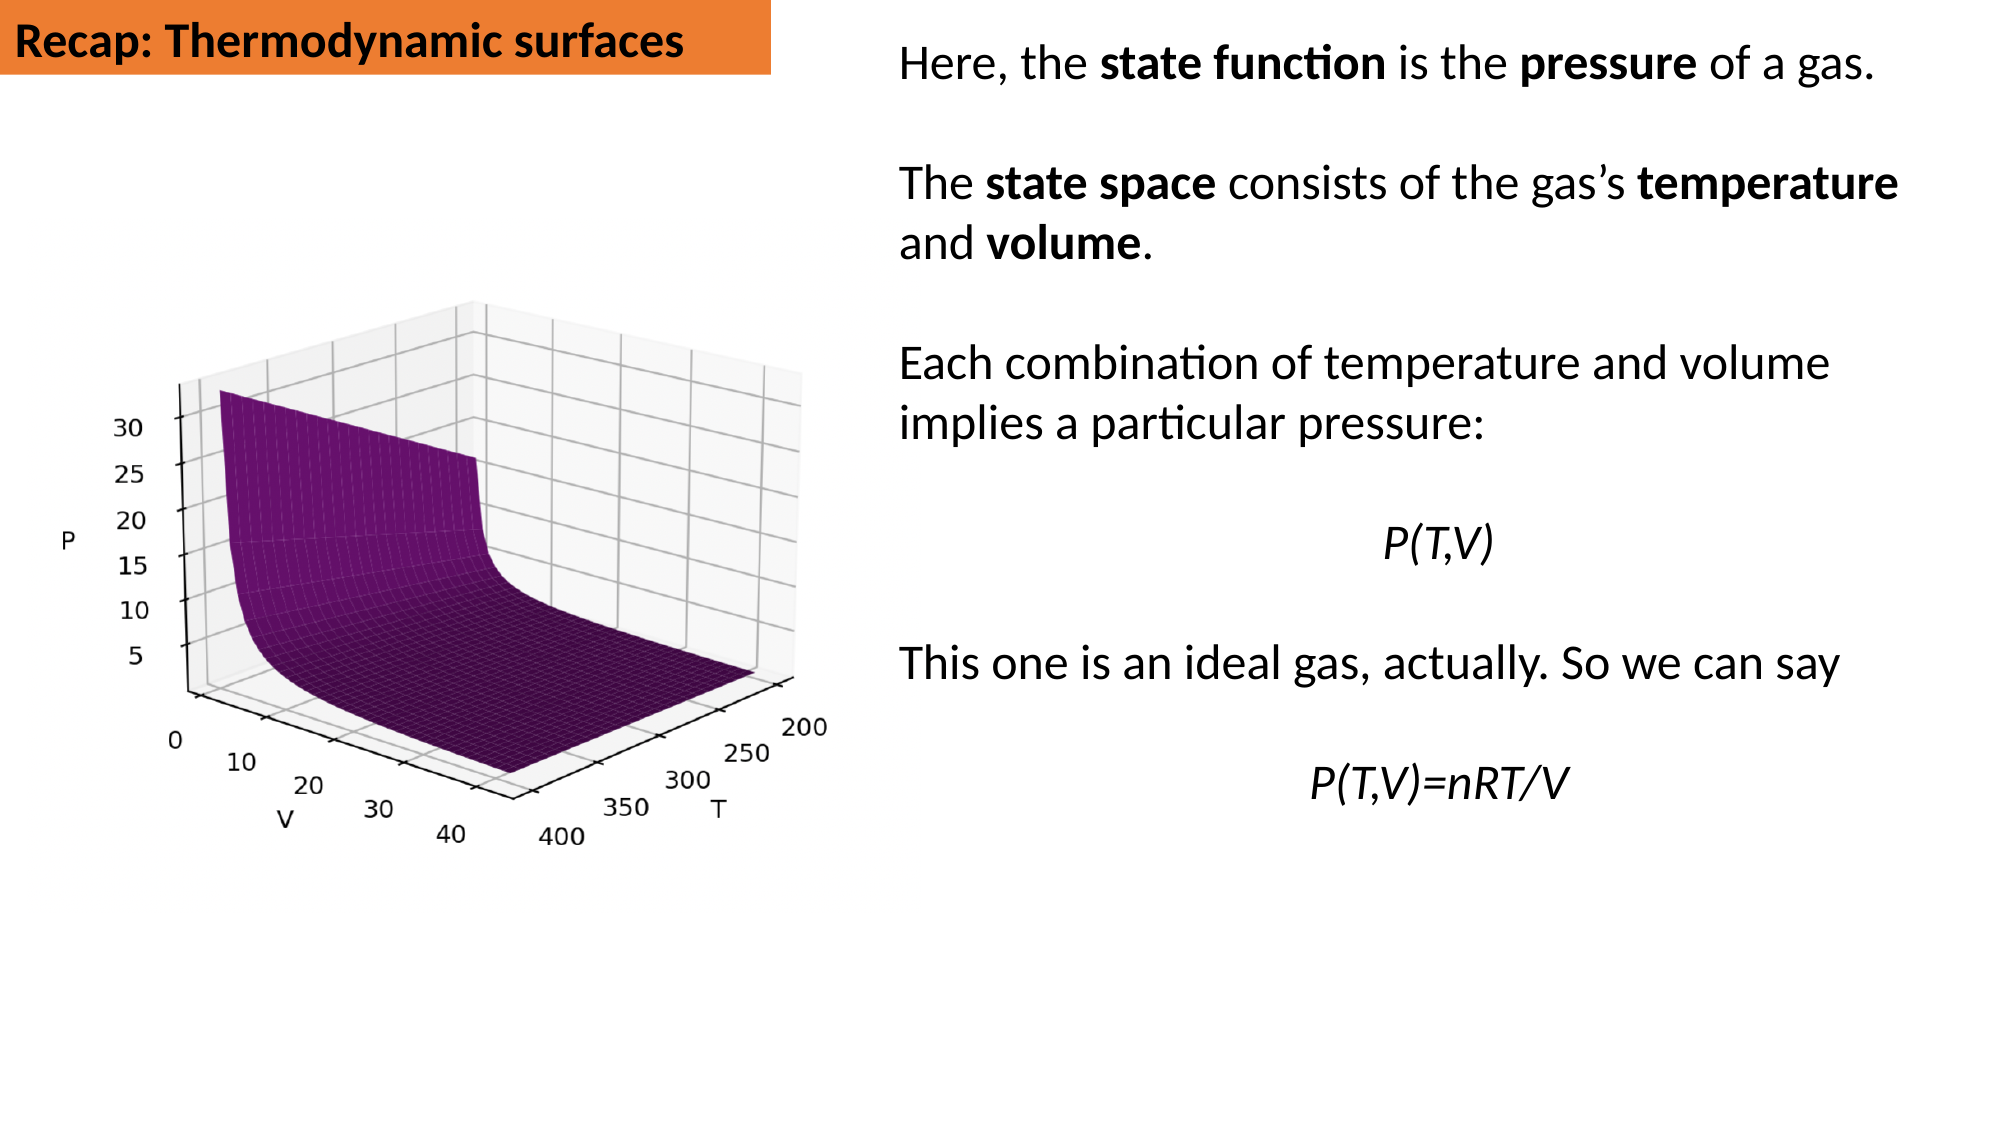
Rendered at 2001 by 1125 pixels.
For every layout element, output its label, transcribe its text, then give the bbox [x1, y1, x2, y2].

text_box Here, the state function is the pressure of a gas. The state space consists of the gas’s temperature and volume. Each combination of temperature and volume implies a particular pressure: P(T,V) This one is an ideal gas, actually. So we can say P(T,V)=nRT/V [883, 21, 1994, 877]
text_box Recap: Thermodynamic surfaces [0, 0, 771, 75]
picture [27, 218, 921, 914]
